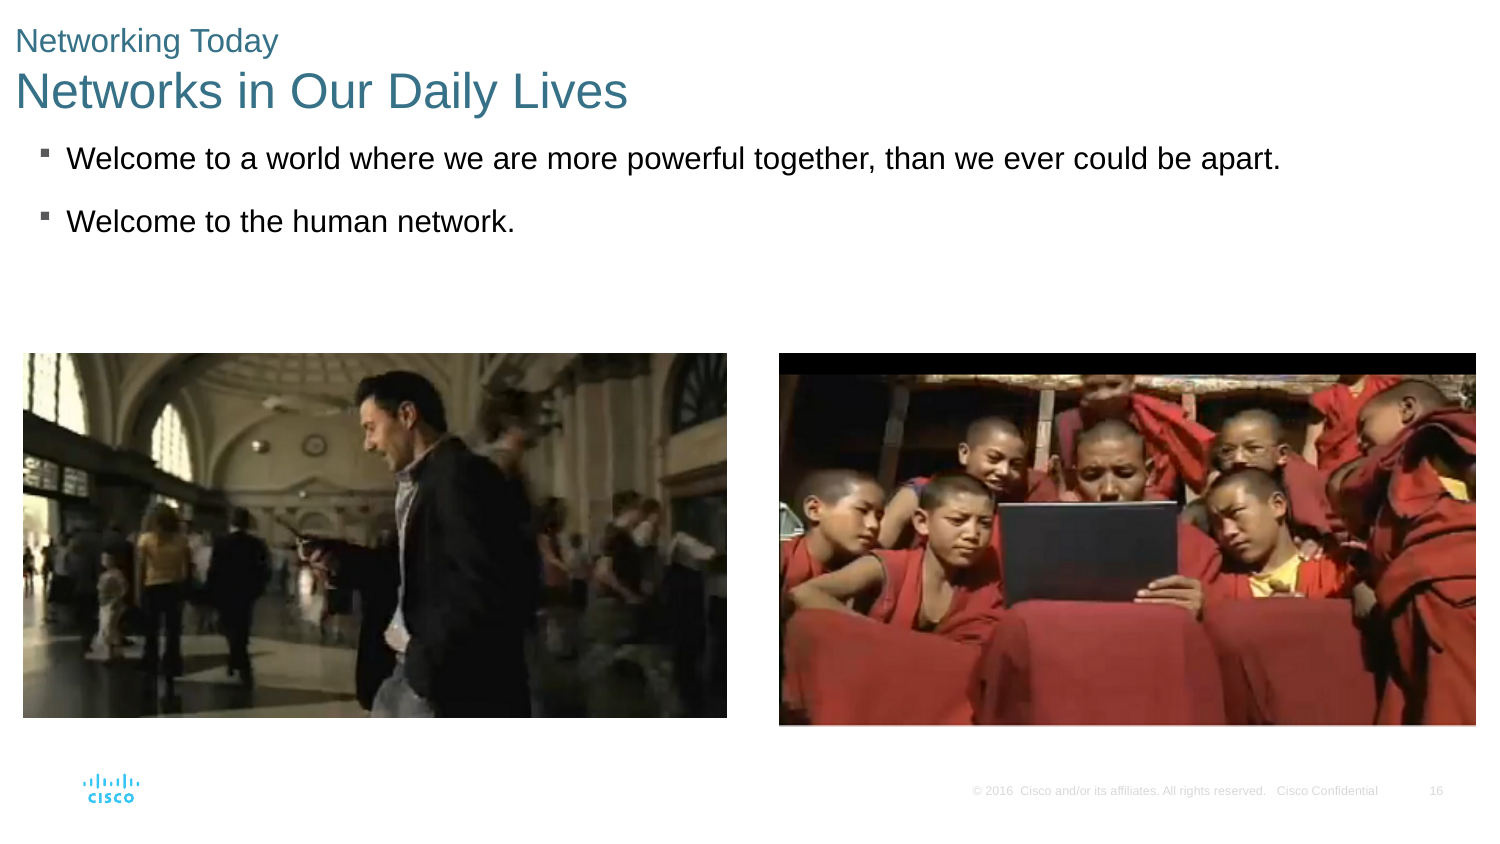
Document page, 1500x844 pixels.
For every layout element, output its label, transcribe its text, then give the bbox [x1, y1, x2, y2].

list Welcome to a world where we are more powerful together, than we ever could be apart. Welcome to the human network. [23, 131, 1476, 813]
picture [23, 352, 727, 718]
picture [778, 352, 1477, 727]
title Networking Today Networks in Our Daily Lives [0, 6, 1500, 131]
